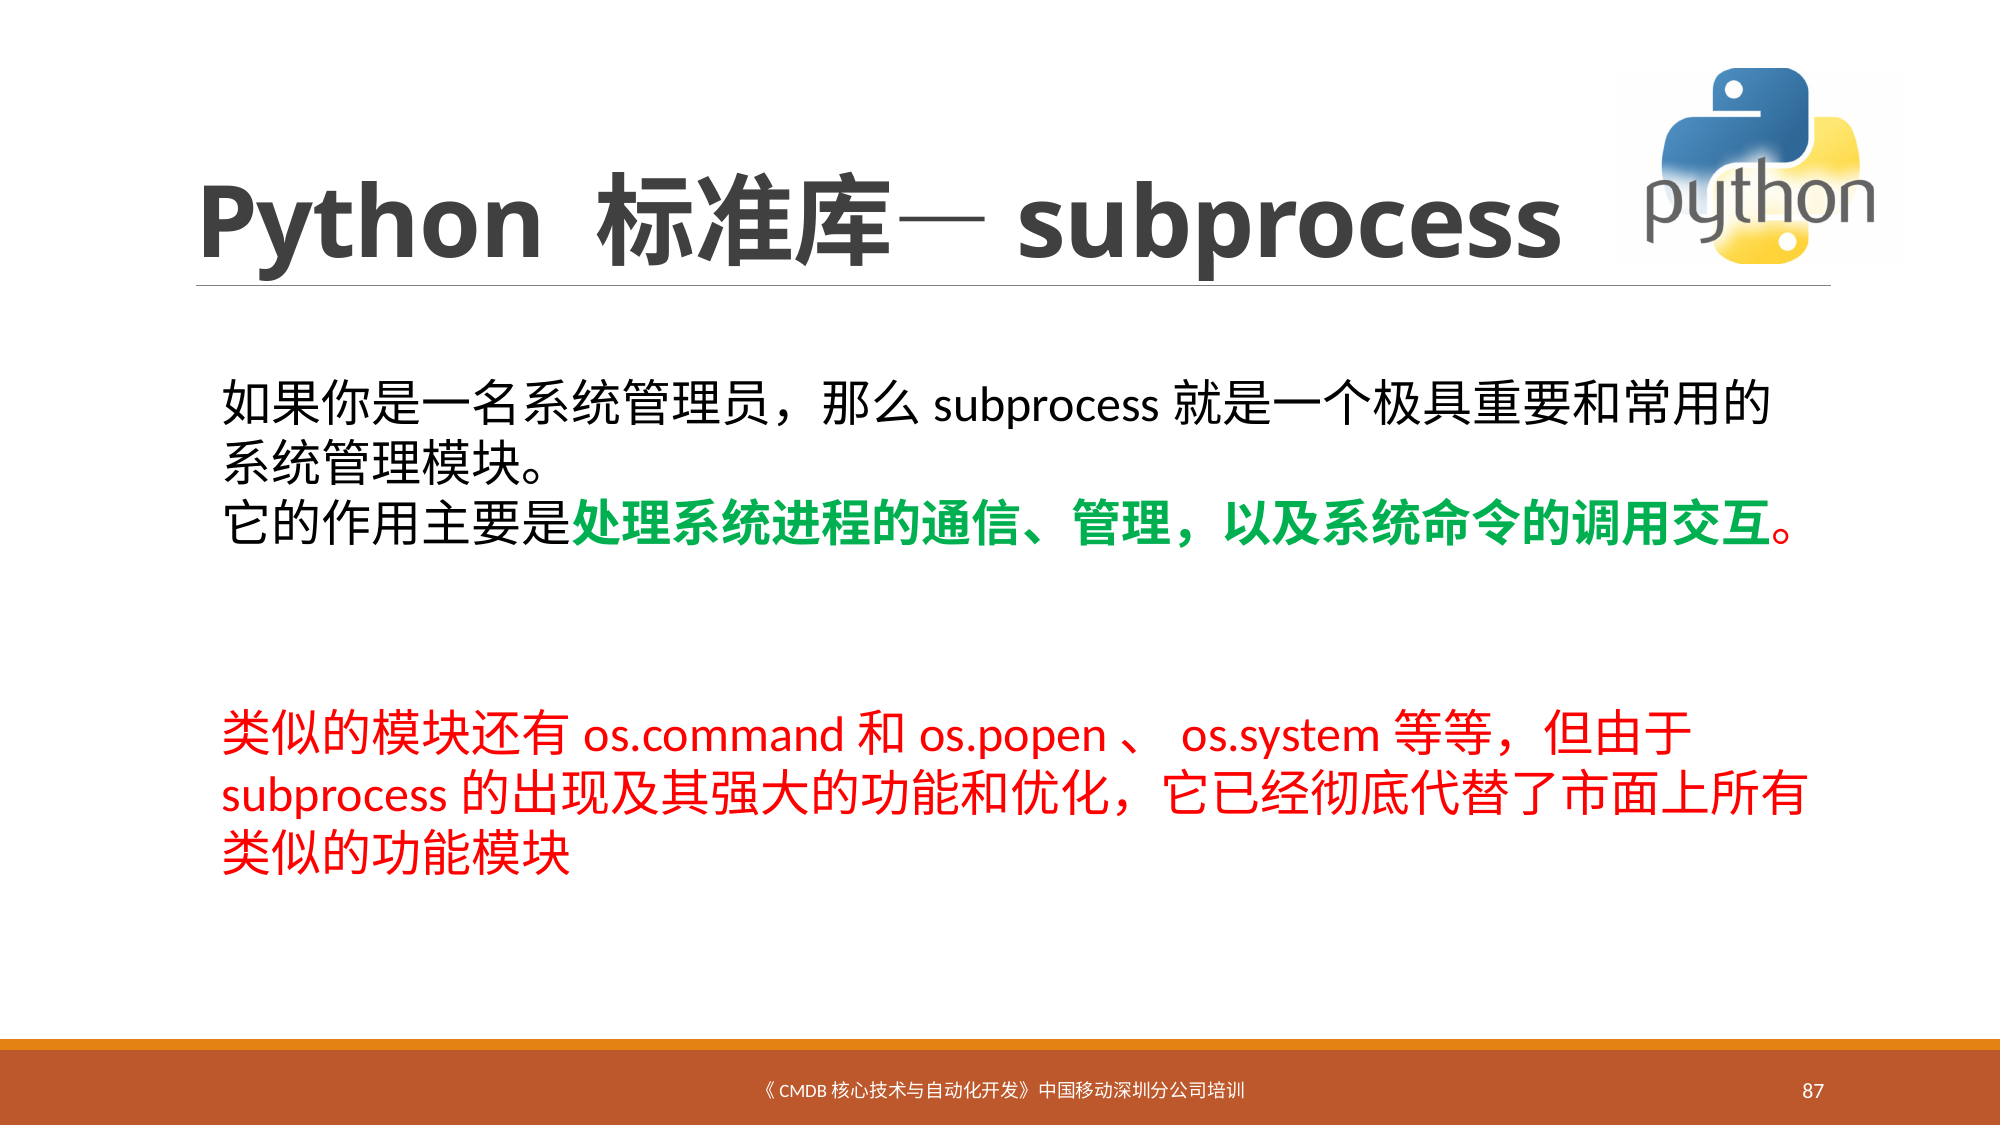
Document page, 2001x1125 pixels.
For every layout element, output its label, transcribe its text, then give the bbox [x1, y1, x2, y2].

picture [1616, 68, 1906, 264]
footer 《CMDB核心技术与自动化开发》中国移动深圳分公司培训 [604, 1059, 1396, 1120]
title Python 标准库—subprocess [180, 47, 1830, 285]
slide_number 87 [1624, 1059, 1840, 1120]
text_box 如果你是一名系统管理员，那么subprocess就是一个极具重要和常用的系统管理模块。 它的作用主要是处理系统进程的通信、管理，以及系统命令的调用交互。 类似的模块还有os.command和os.popen、os.system等等，但由于subprocess的出现及其强大的功能和优化，它已经彻底代替了市面上所有类似的功能模块 [207, 364, 1830, 889]
